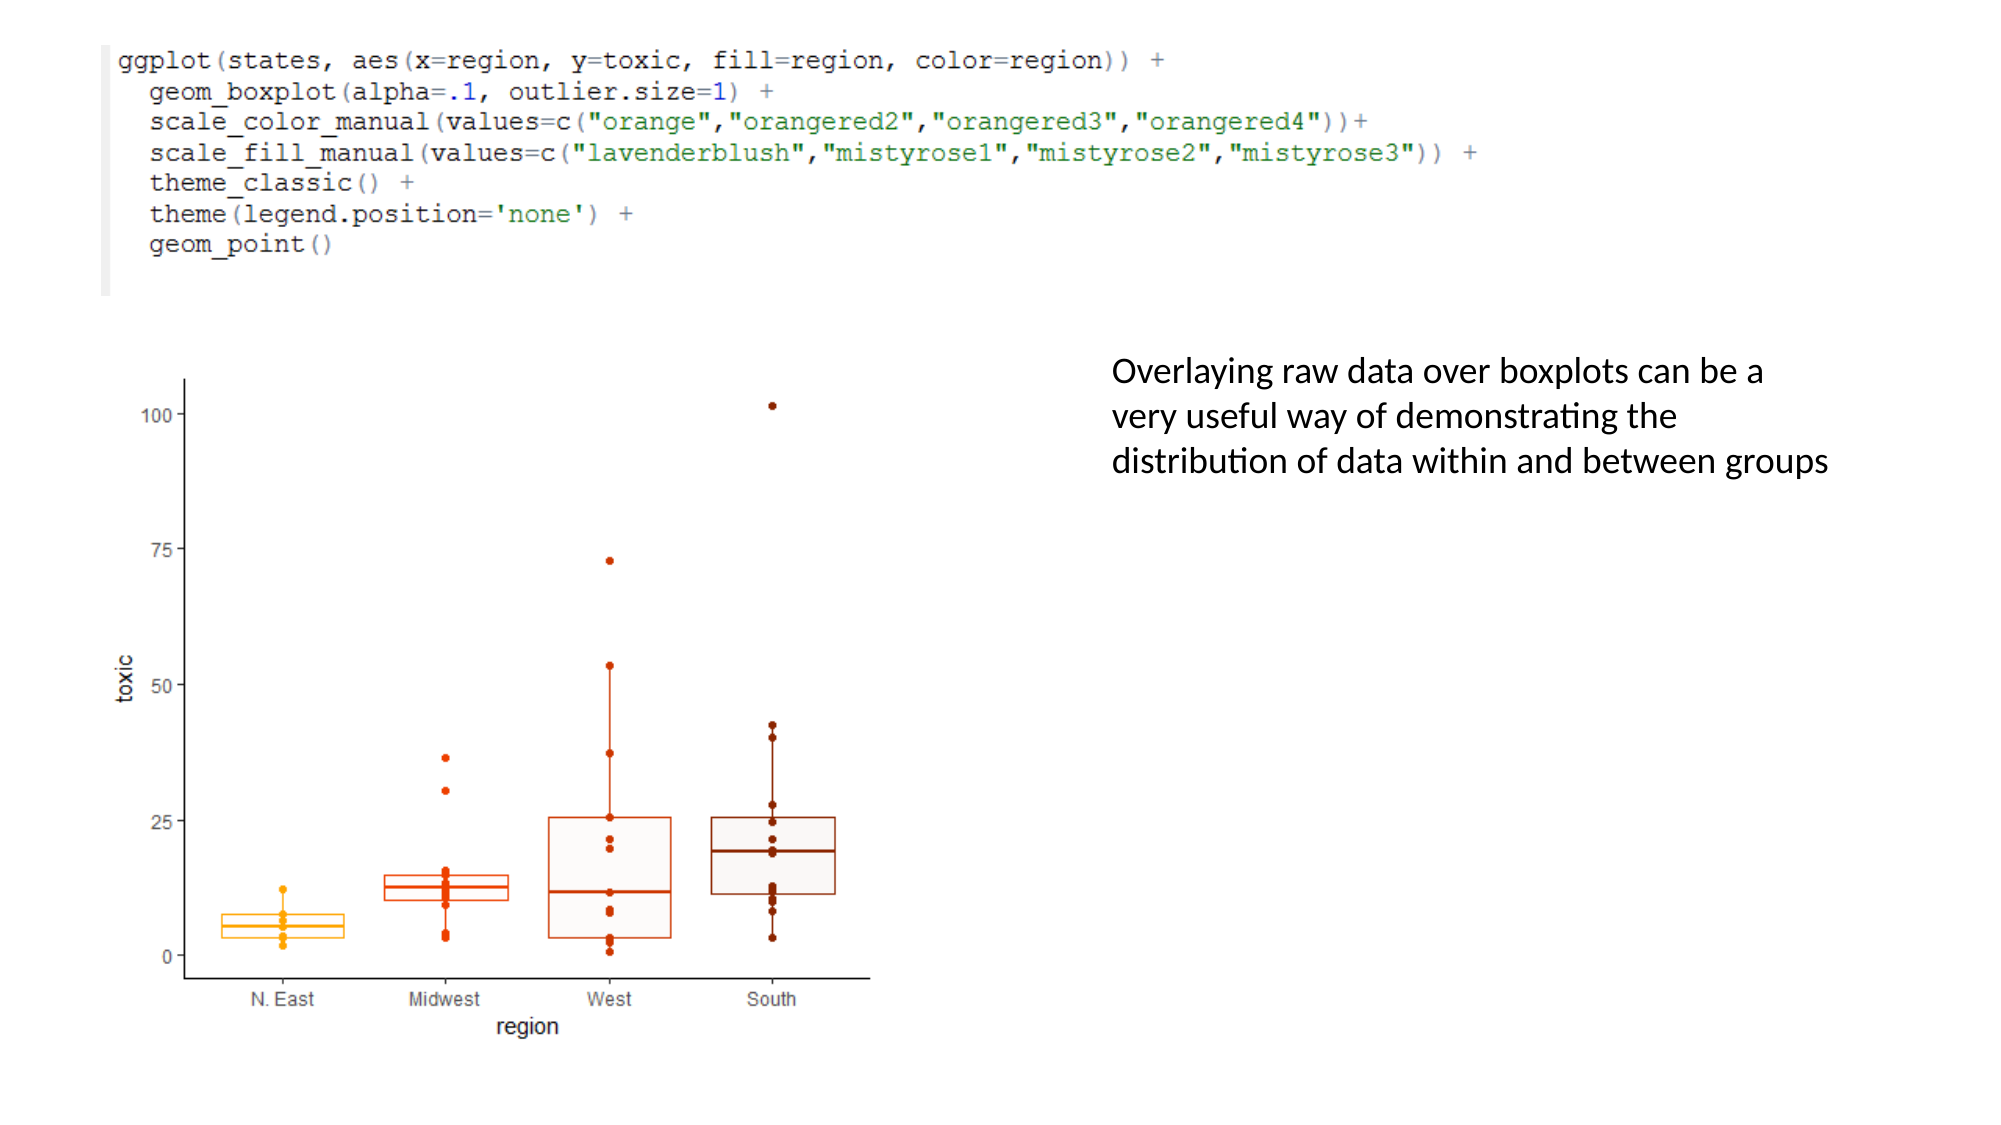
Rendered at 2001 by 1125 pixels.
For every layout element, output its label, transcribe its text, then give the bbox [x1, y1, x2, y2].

picture [101, 45, 1525, 296]
text_box Overlaying raw data over boxplots can be a very useful way of demonstrating the distribution of data within and between groups [1097, 338, 1852, 488]
picture [101, 368, 883, 1050]
